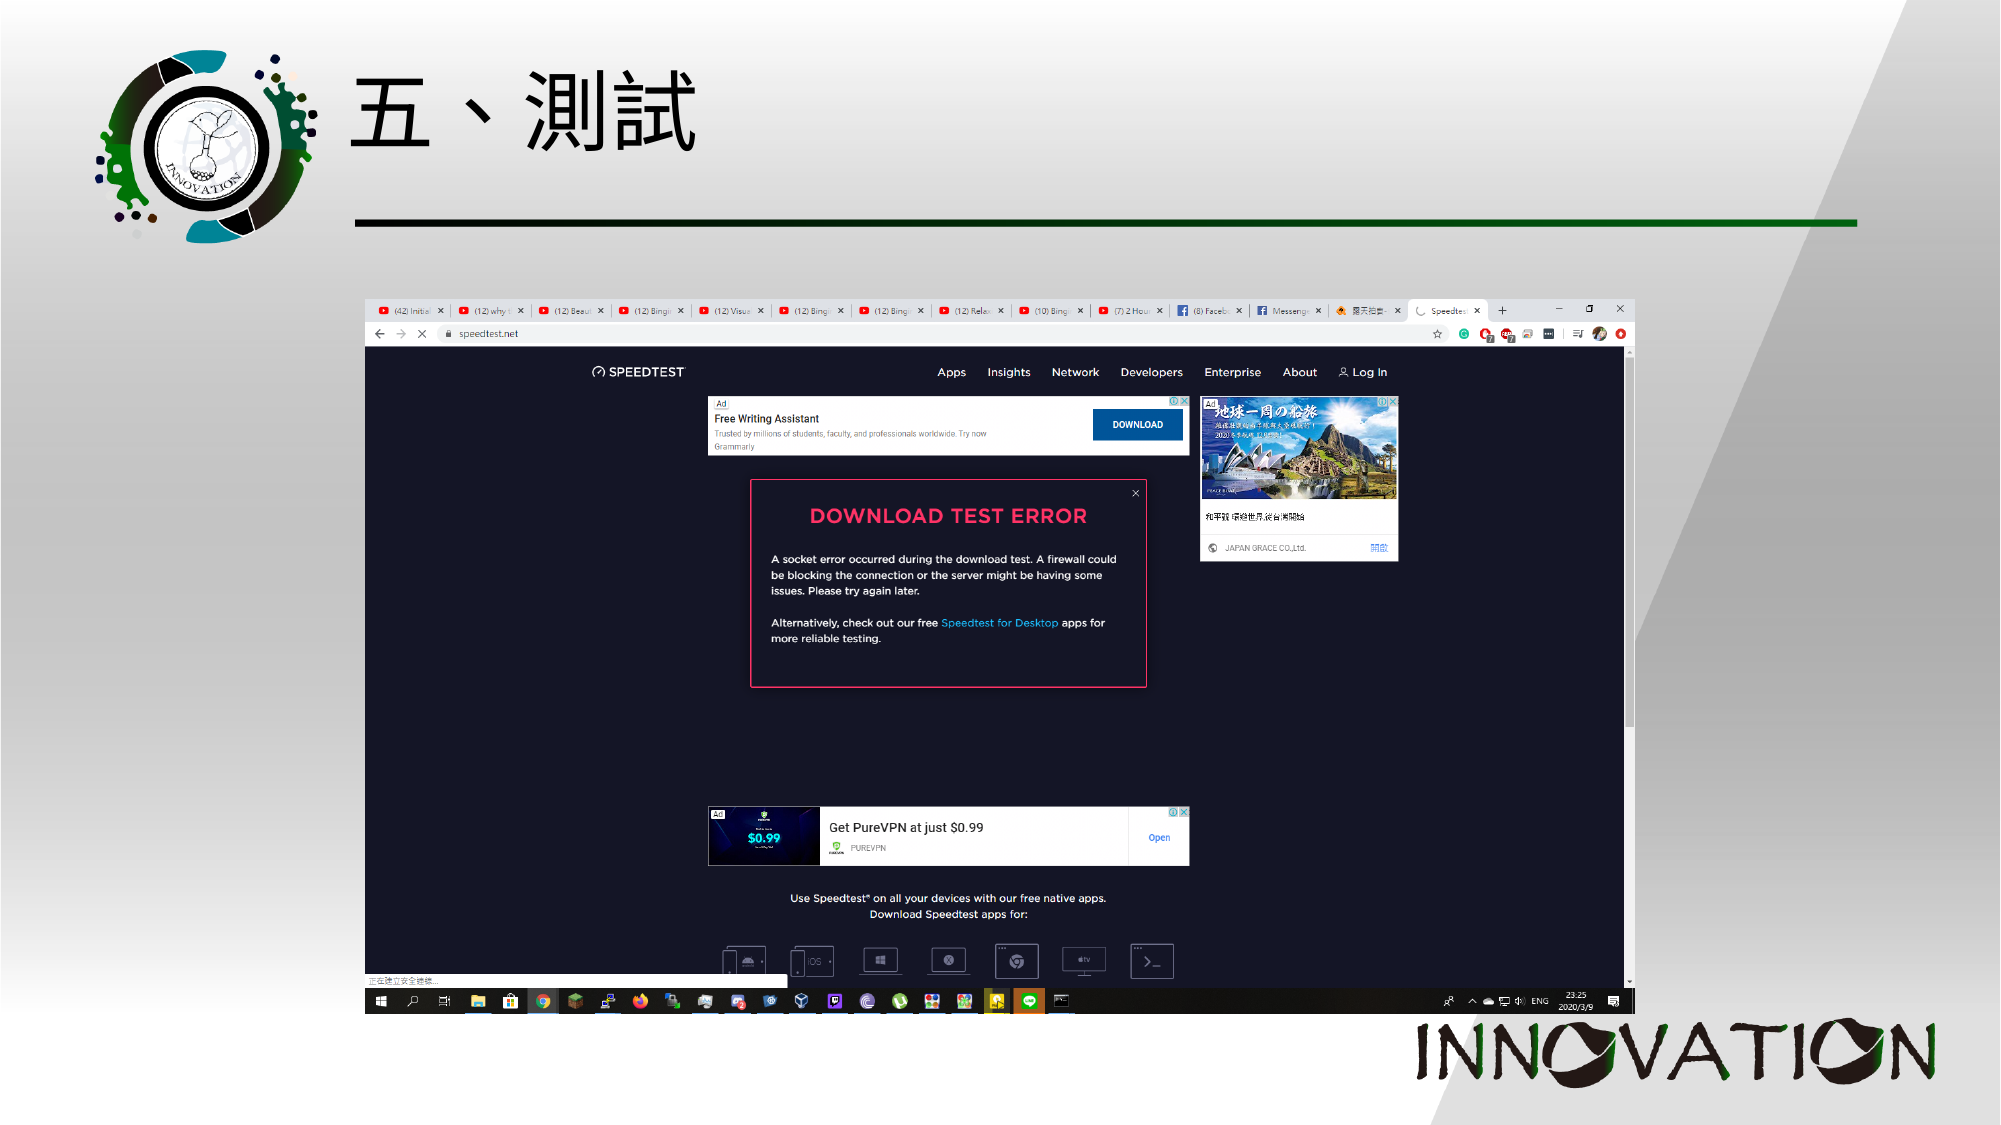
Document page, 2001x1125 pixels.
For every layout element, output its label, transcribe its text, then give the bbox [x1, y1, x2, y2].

picture [0, 0, 2001, 1125]
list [365, 299, 1635, 1014]
title 五、測試 [331, 59, 1863, 278]
